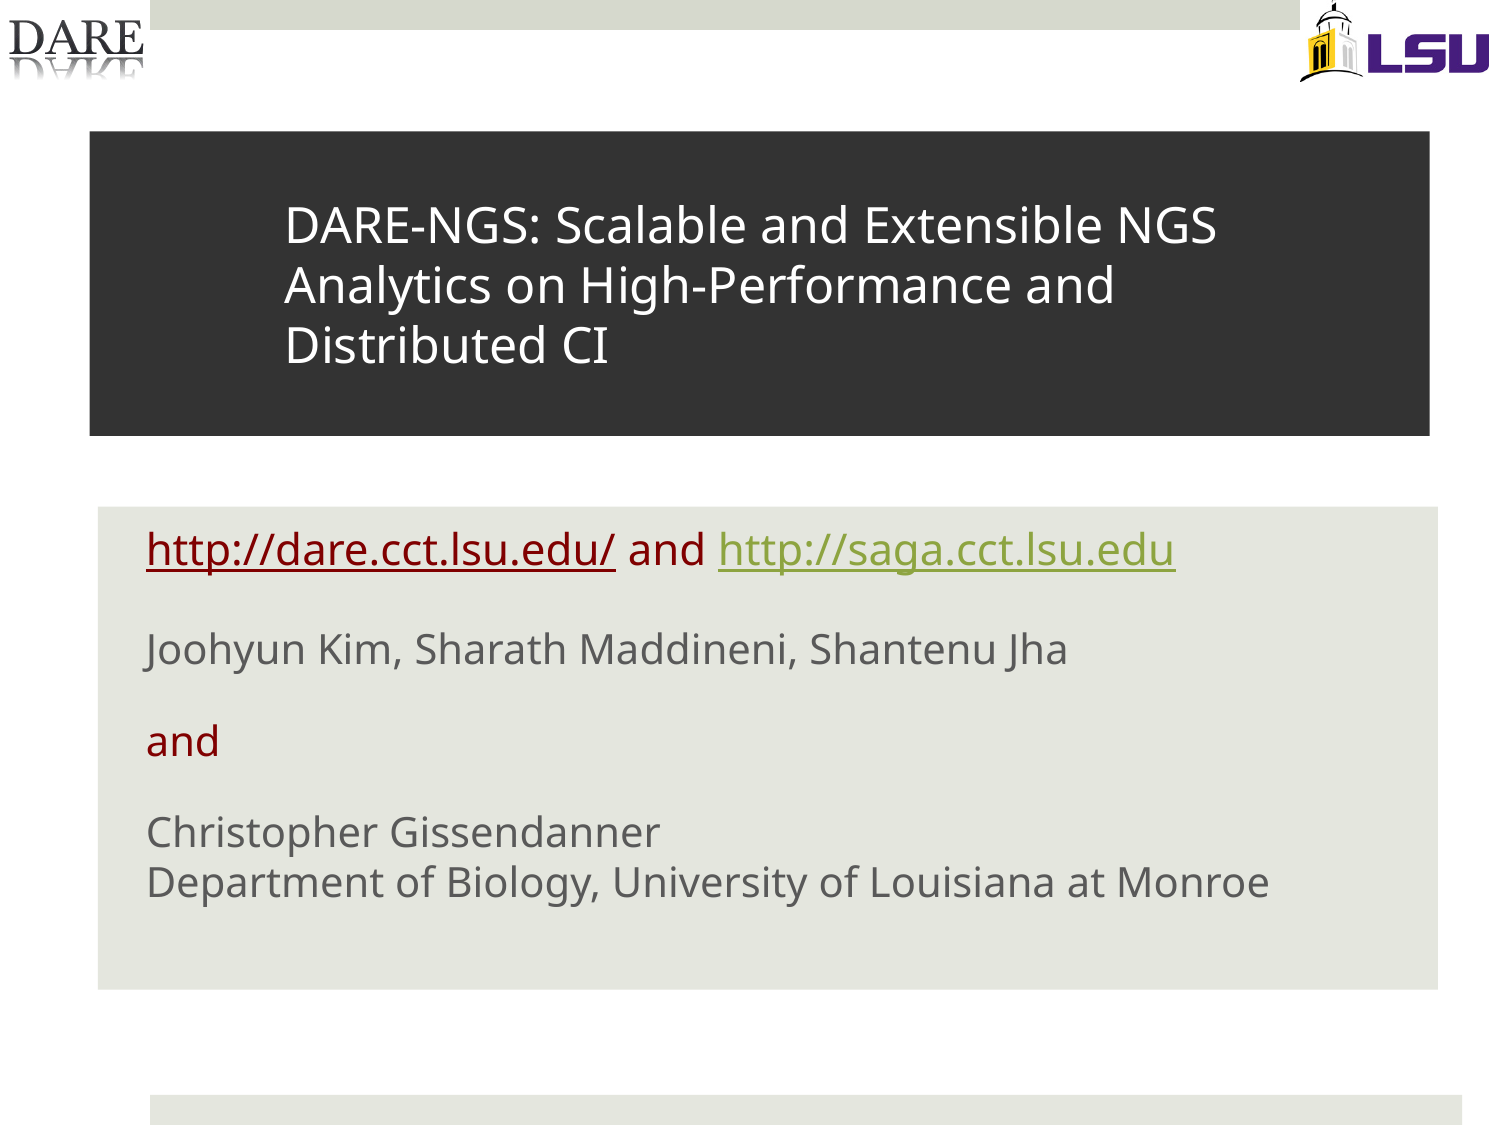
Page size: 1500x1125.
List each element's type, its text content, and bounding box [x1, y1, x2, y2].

title DARE-NGS: Scalable and Extensible NGS Analytics on High-Performance and Distributed CI [89, 131, 1430, 436]
subtitle http://dare.cct.lsu.edu/ and http://saga.cct.lsu.edu Joohyun Kim, Sharath Maddineni, Shantenu Jha and Christopher Gissendanner Department of Biology, University of Louisiana at Monroe [97, 506, 1438, 990]
picture [1300, 0, 1489, 82]
picture [0, 1, 152, 91]
